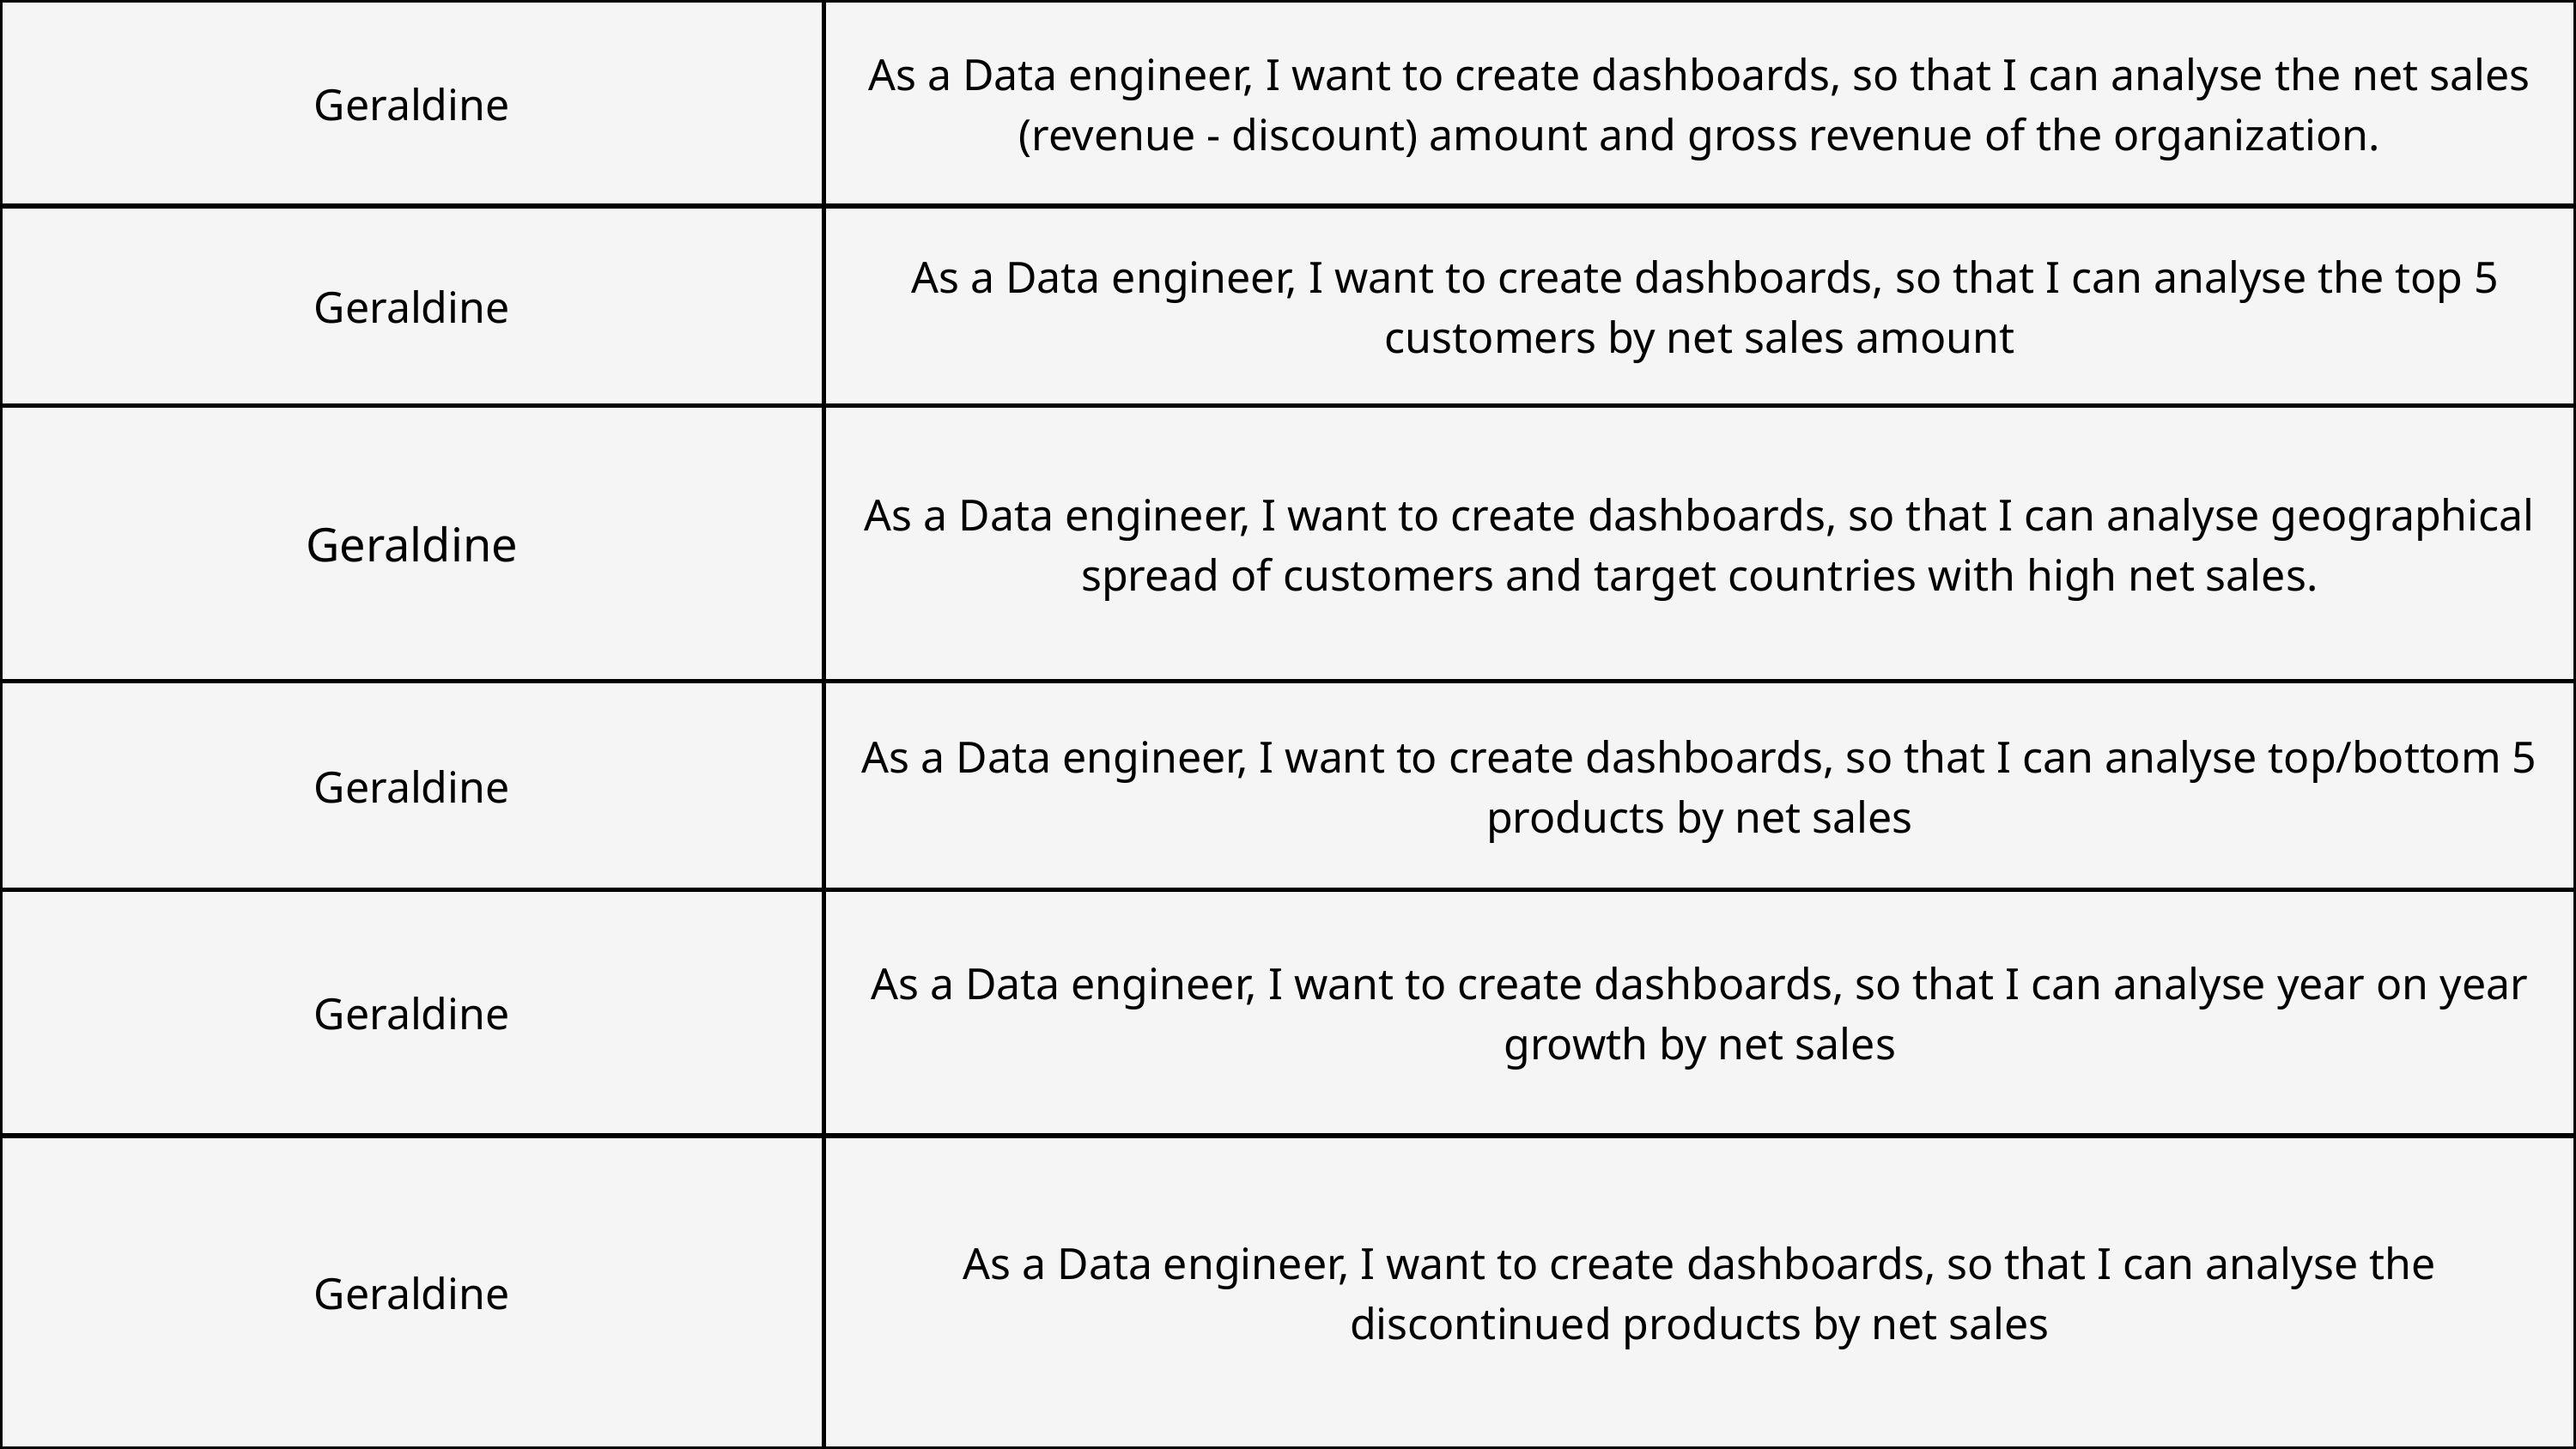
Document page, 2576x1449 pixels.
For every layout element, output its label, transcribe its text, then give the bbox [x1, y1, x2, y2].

table_header Geraldine [3, 3, 822, 203]
table_cell Geraldine [3, 892, 822, 1133]
table_header As a Data engineer, I want to create dashboards, so that I can analyse the net sales (revenue - discount) amount and gross revenue of the organization. [826, 3, 2573, 203]
table_cell As a Data engineer, I want to create dashboards, so that I can analyse top/bottom 5 products by net sales [826, 683, 2573, 888]
table_cell Geraldine [3, 1138, 822, 1446]
table_cell Geraldine [3, 683, 822, 888]
table_cell Geraldine [3, 209, 822, 403]
table_cell As a Data engineer, I want to create dashboards, so that I can analyse year on year growth by net sales [826, 892, 2573, 1133]
table_cell As a Data engineer, I want to create dashboards, so that I can analyse geographical spread of customers and target countries with high net sales. [826, 408, 2573, 679]
table_cell As a Data engineer, I want to create dashboards, so that I can analyse the discontinued products by net sales [826, 1138, 2573, 1446]
table_cell As a Data engineer, I want to create dashboards, so that I can analyse the top 5 customers by net sales amount [826, 209, 2573, 403]
table_cell Geraldine [3, 408, 822, 679]
